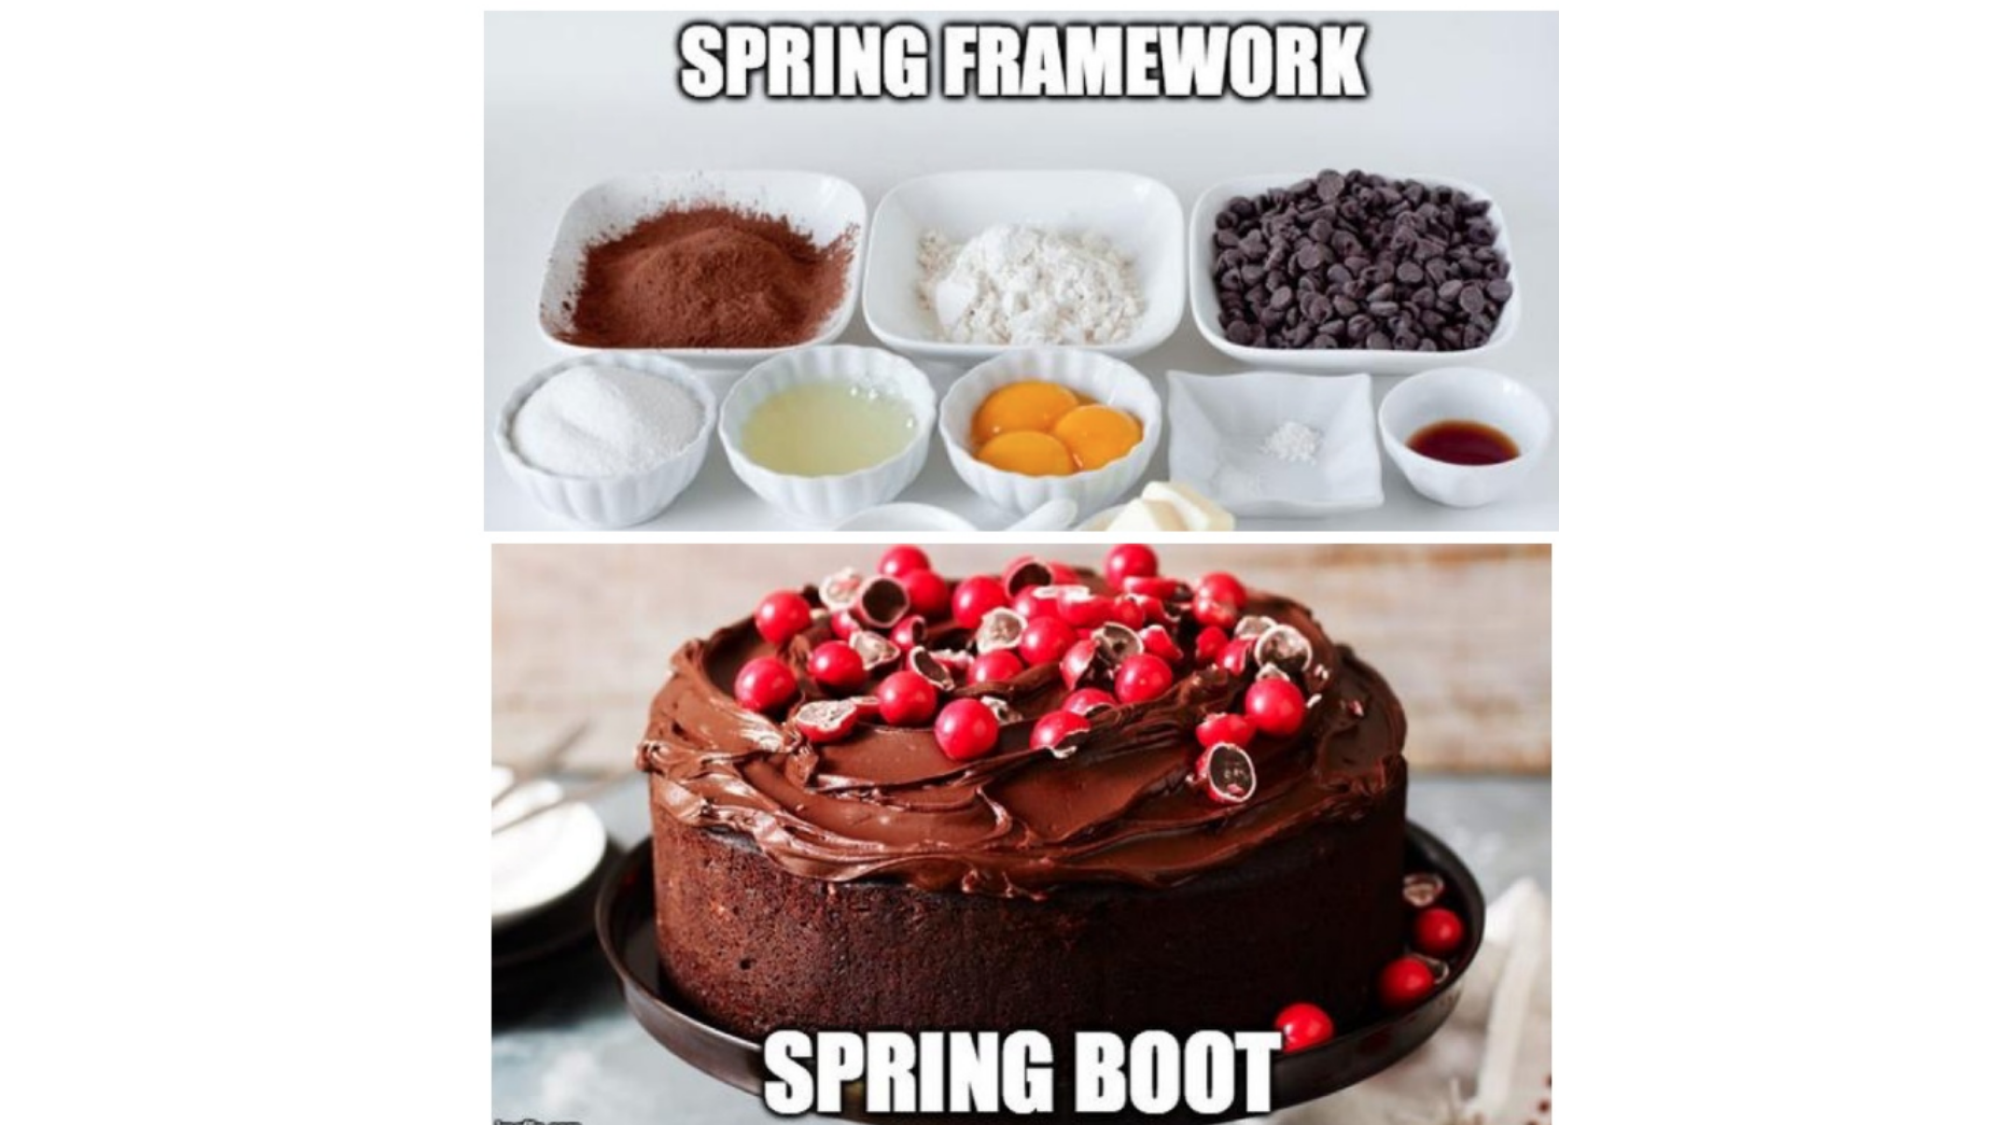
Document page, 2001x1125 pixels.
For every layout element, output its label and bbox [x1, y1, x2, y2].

picture [441, 0, 1559, 1125]
